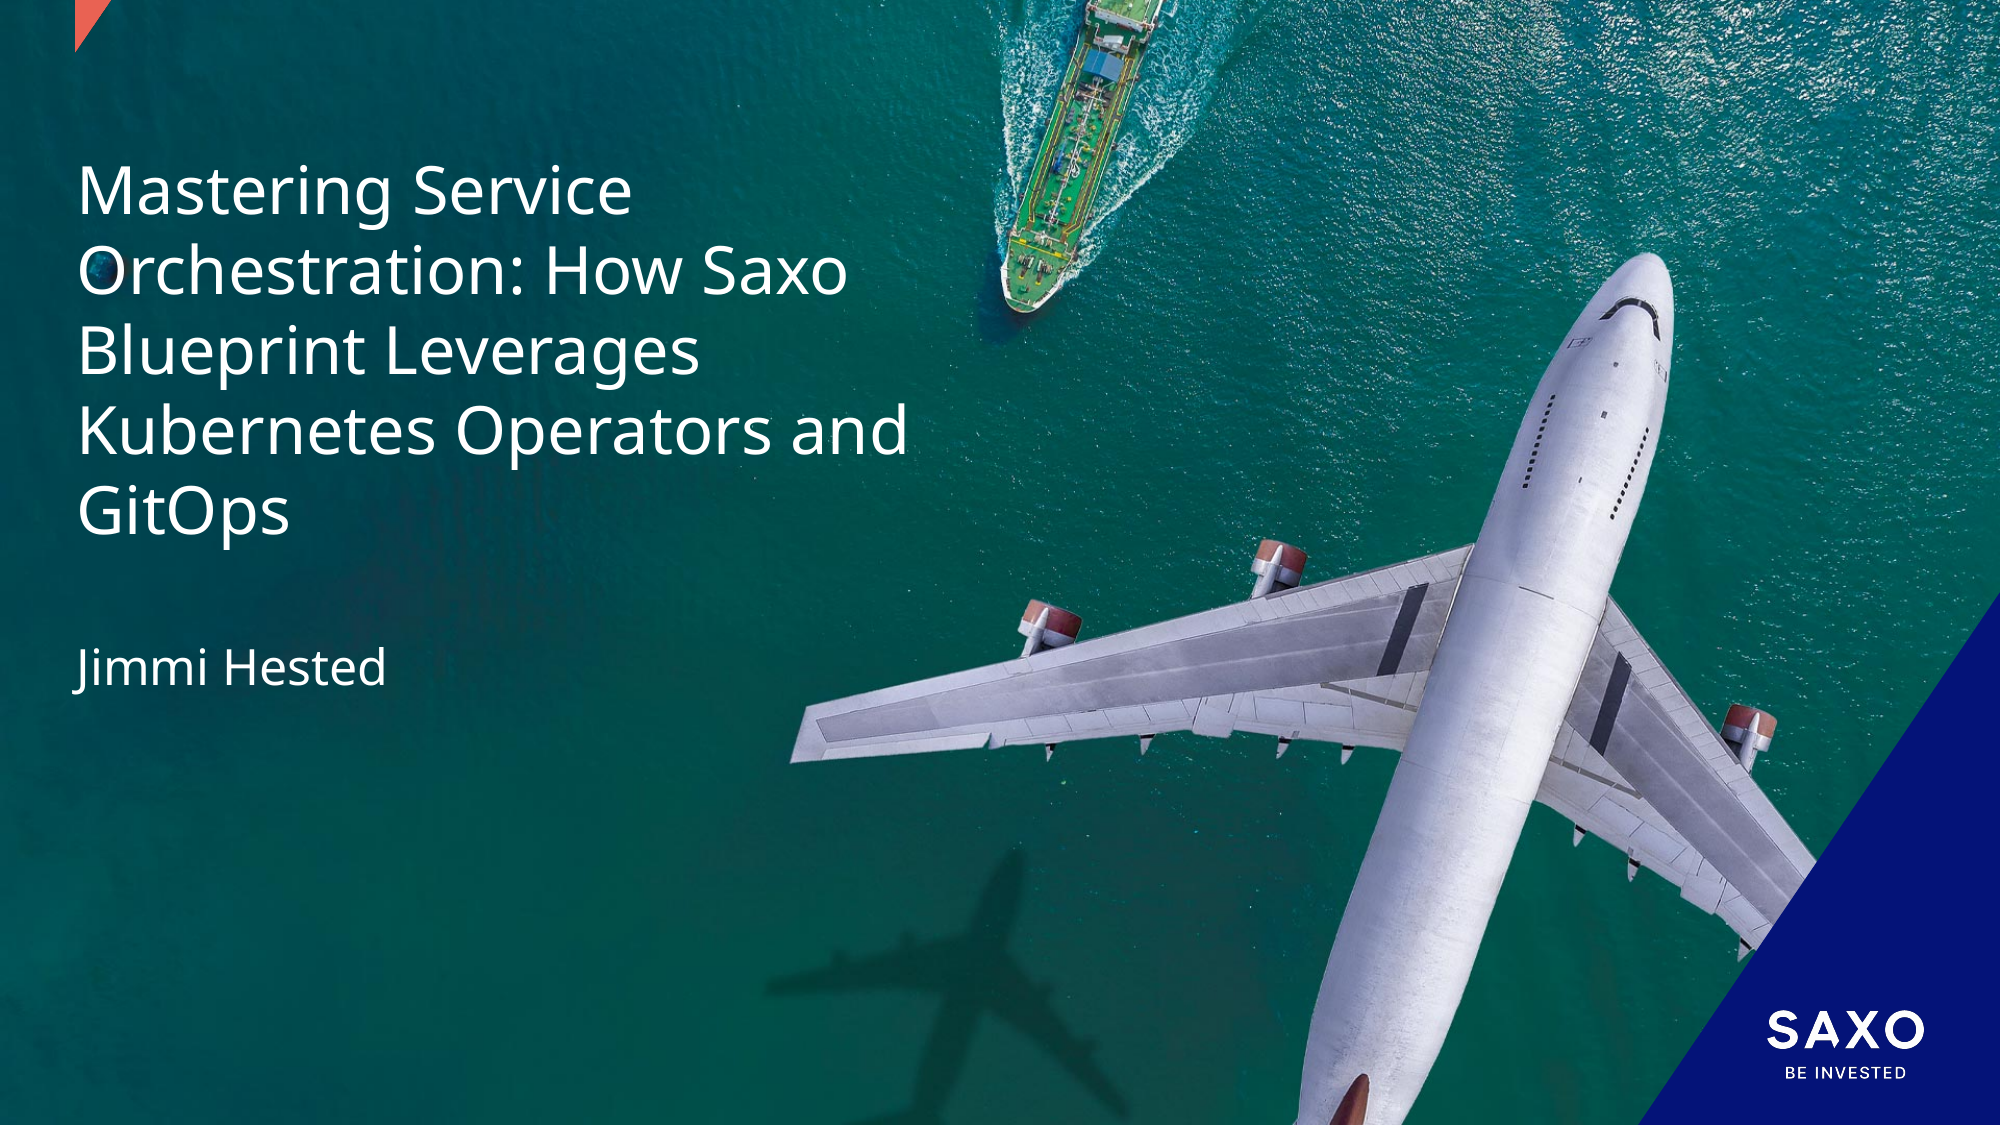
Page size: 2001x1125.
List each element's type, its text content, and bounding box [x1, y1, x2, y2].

subtitle Jimmi Hested [76, 635, 1000, 771]
picture [0, 0, 2000, 1125]
picture [1767, 1010, 1924, 1079]
title Mastering Service Orchestration: How Saxo Blueprint Leverages Kubernetes Operators and GitOps [76, 147, 1000, 524]
